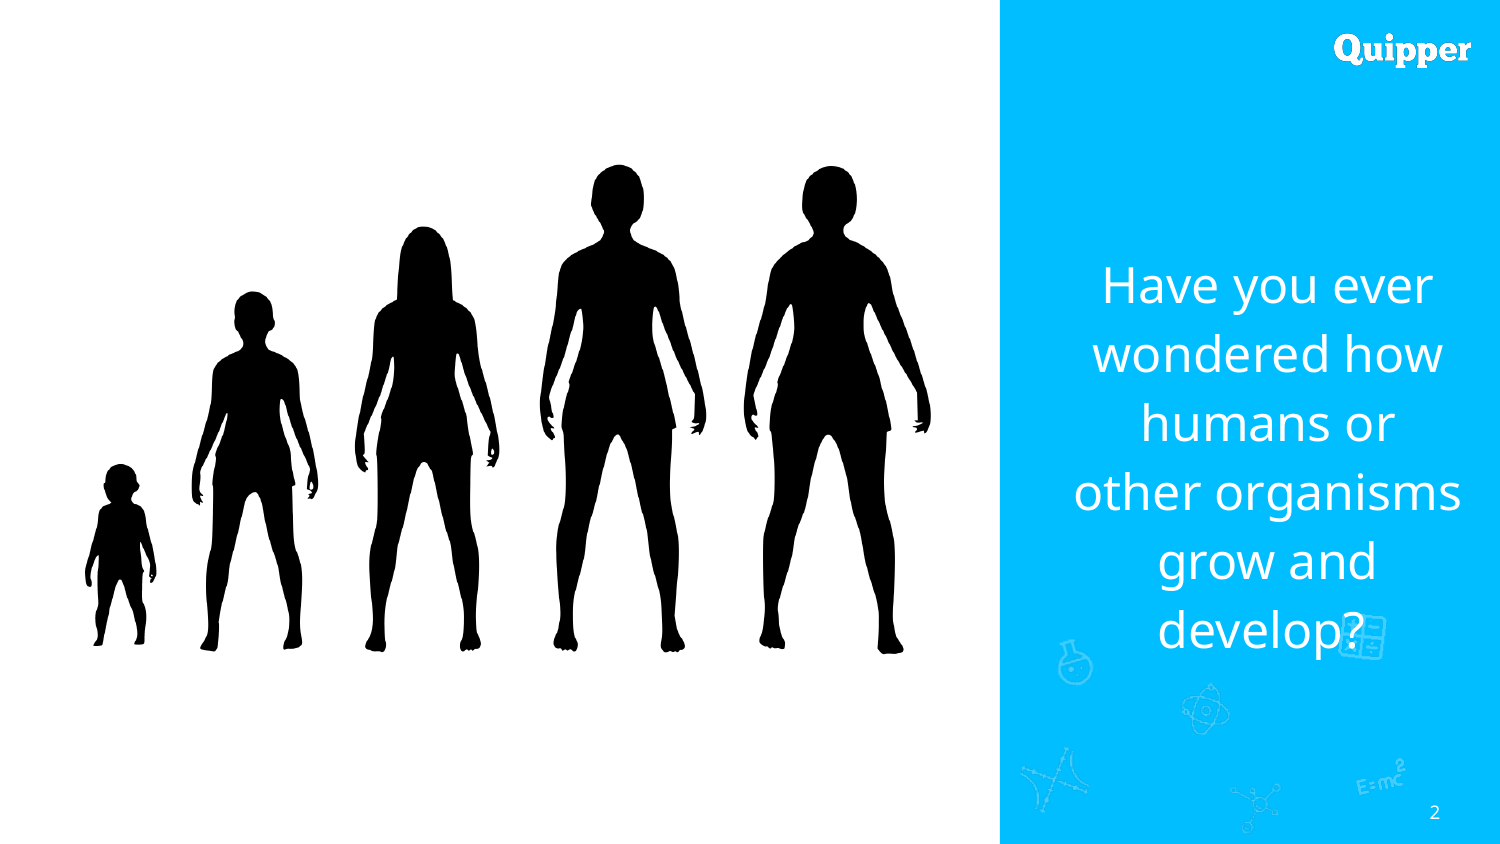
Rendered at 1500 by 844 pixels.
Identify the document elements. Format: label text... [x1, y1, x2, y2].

picture [1459, 43, 1470, 60]
picture [1417, 44, 1437, 67]
picture [1386, 44, 1394, 60]
picture [1335, 34, 1362, 65]
picture [1440, 43, 1456, 61]
picture [1396, 44, 1415, 67]
picture [1363, 44, 1383, 60]
text_box Have you ever wondered how humans or other organisms grow and develop? [1046, 98, 1480, 805]
slide_number 2 [1389, 781, 1480, 844]
picture [14, 127, 992, 678]
